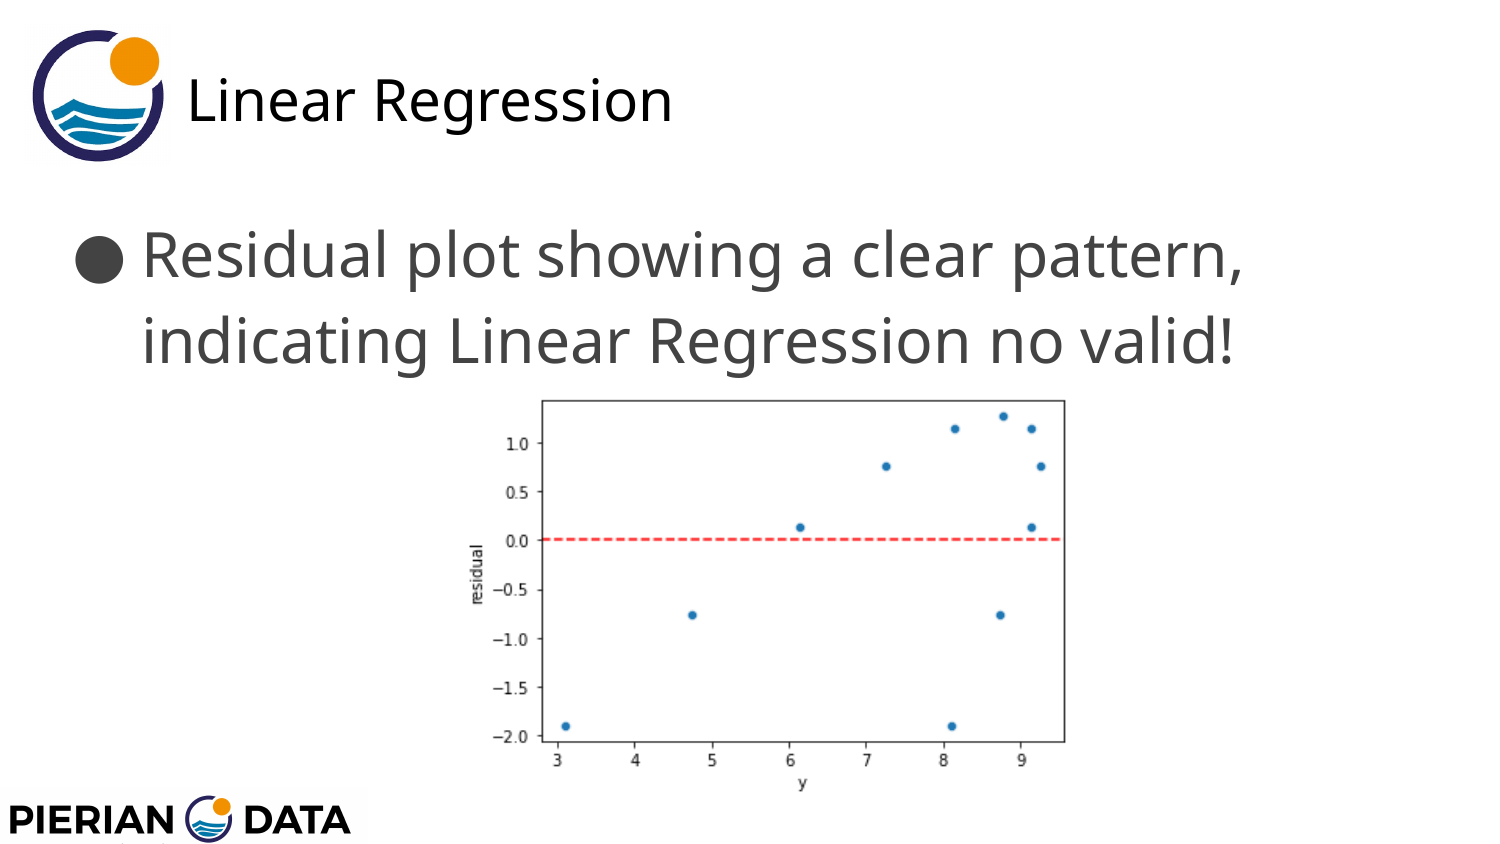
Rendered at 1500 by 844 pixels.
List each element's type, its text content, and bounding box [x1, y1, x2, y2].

picture [458, 391, 1075, 802]
picture [0, 787, 368, 844]
picture [24, 24, 172, 167]
list Residual plot showing a clear pattern, indicating Linear Regression no valid! [51, 189, 1494, 750]
title Linear Regression [176, 48, 1449, 143]
